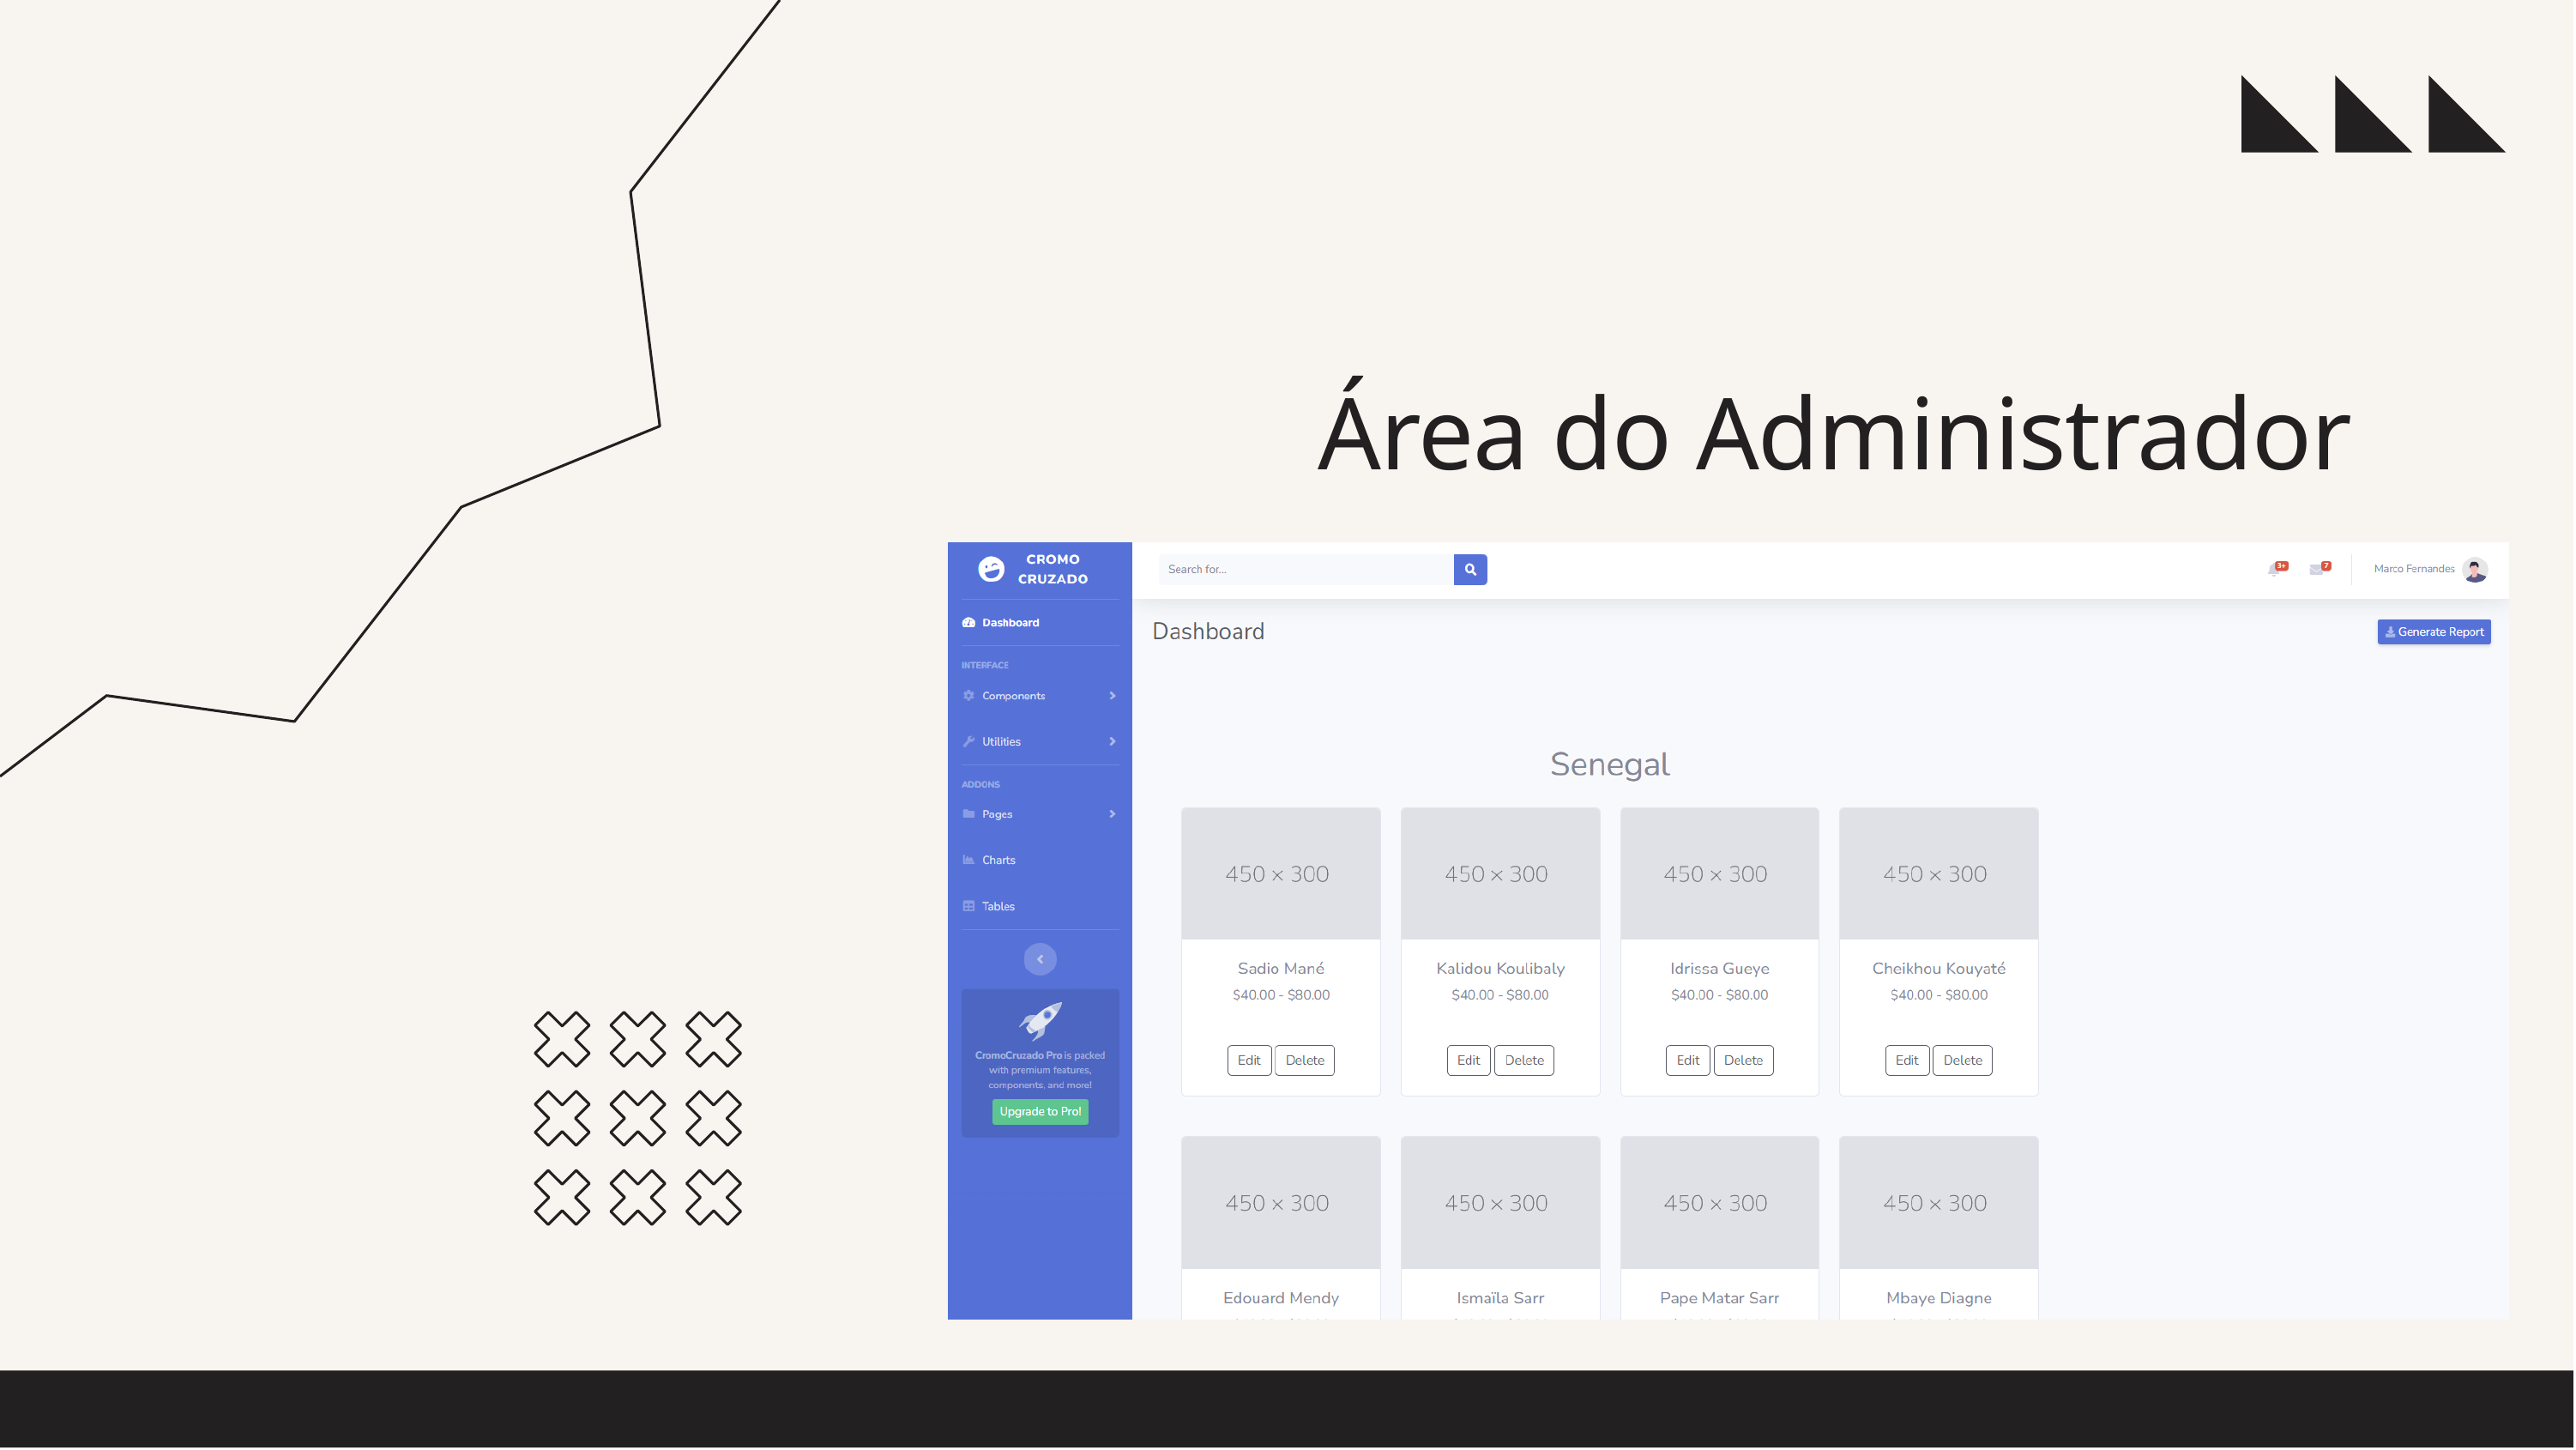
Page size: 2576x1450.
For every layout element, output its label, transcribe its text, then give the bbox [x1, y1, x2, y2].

text_box [534, 1170, 590, 1225]
text_box [686, 1012, 741, 1066]
picture [948, 541, 2509, 1320]
text_box [0, 0, 781, 776]
text_box [611, 1091, 666, 1146]
text_box [686, 1170, 741, 1225]
text_box [534, 1012, 590, 1066]
text_box [534, 1091, 590, 1146]
text_box [611, 1170, 666, 1225]
text_box [611, 1012, 666, 1066]
text_box [2241, 75, 2320, 153]
title Área do Administrador [1316, 369, 2419, 541]
text_box [2335, 75, 2413, 153]
text_box [2428, 75, 2507, 153]
text_box [0, 1370, 2573, 1448]
text_box [686, 1091, 741, 1146]
